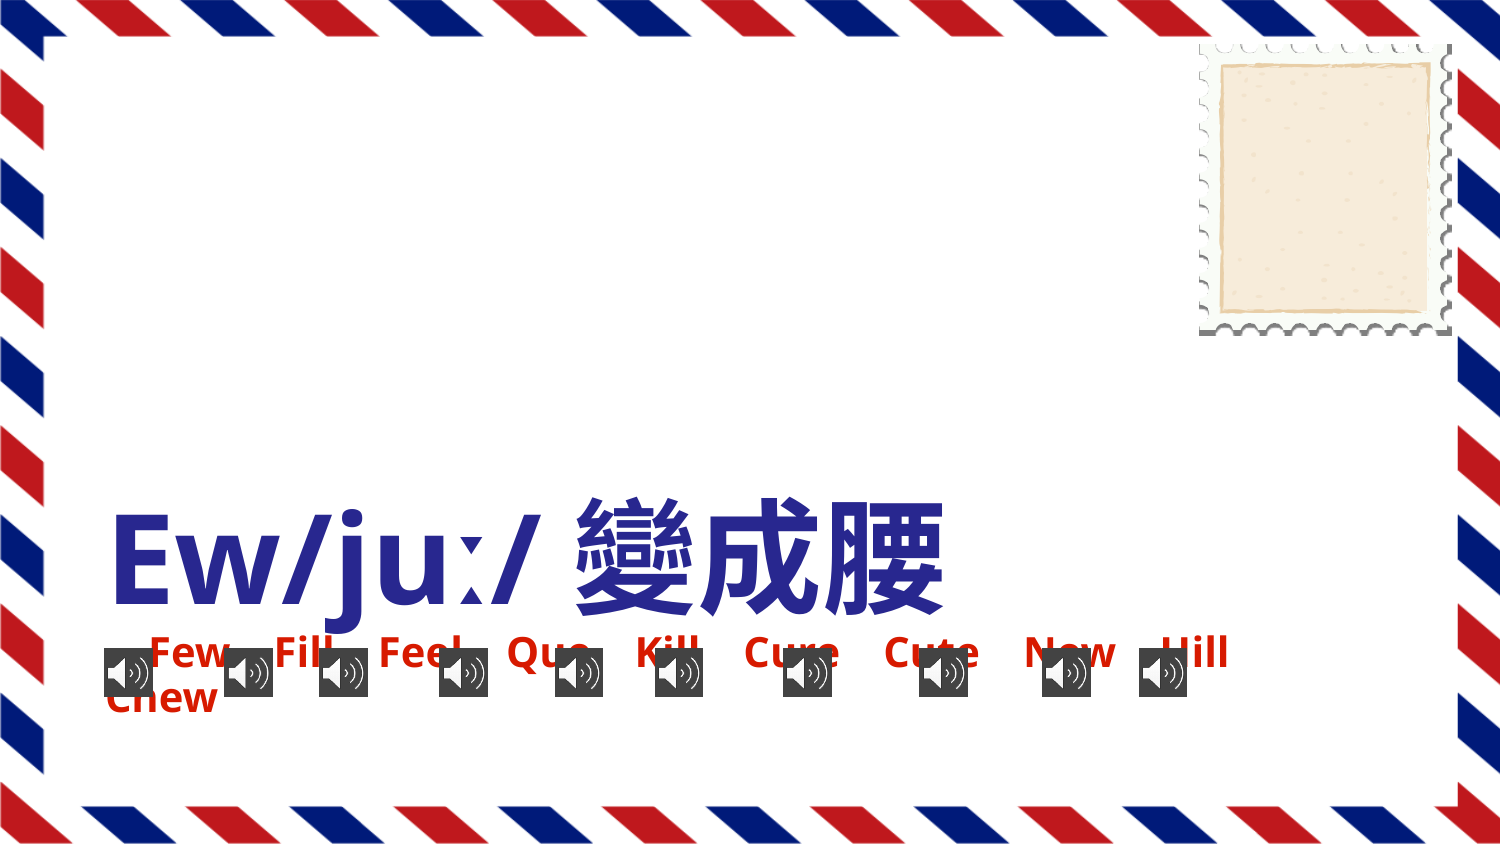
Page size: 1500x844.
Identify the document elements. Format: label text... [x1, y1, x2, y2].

picture [318, 647, 369, 698]
picture [438, 647, 489, 698]
picture [1137, 647, 1189, 698]
picture [918, 647, 970, 698]
picture [0, 0, 1500, 844]
picture [223, 647, 274, 698]
picture [1040, 647, 1092, 698]
picture [103, 647, 154, 698]
picture [782, 647, 833, 698]
text_box Ew/juː/變成腰 Few Fill Feel Que Kill Cure Cute New Hill Chew [93, 256, 1368, 844]
picture [653, 647, 705, 698]
picture [553, 647, 605, 698]
